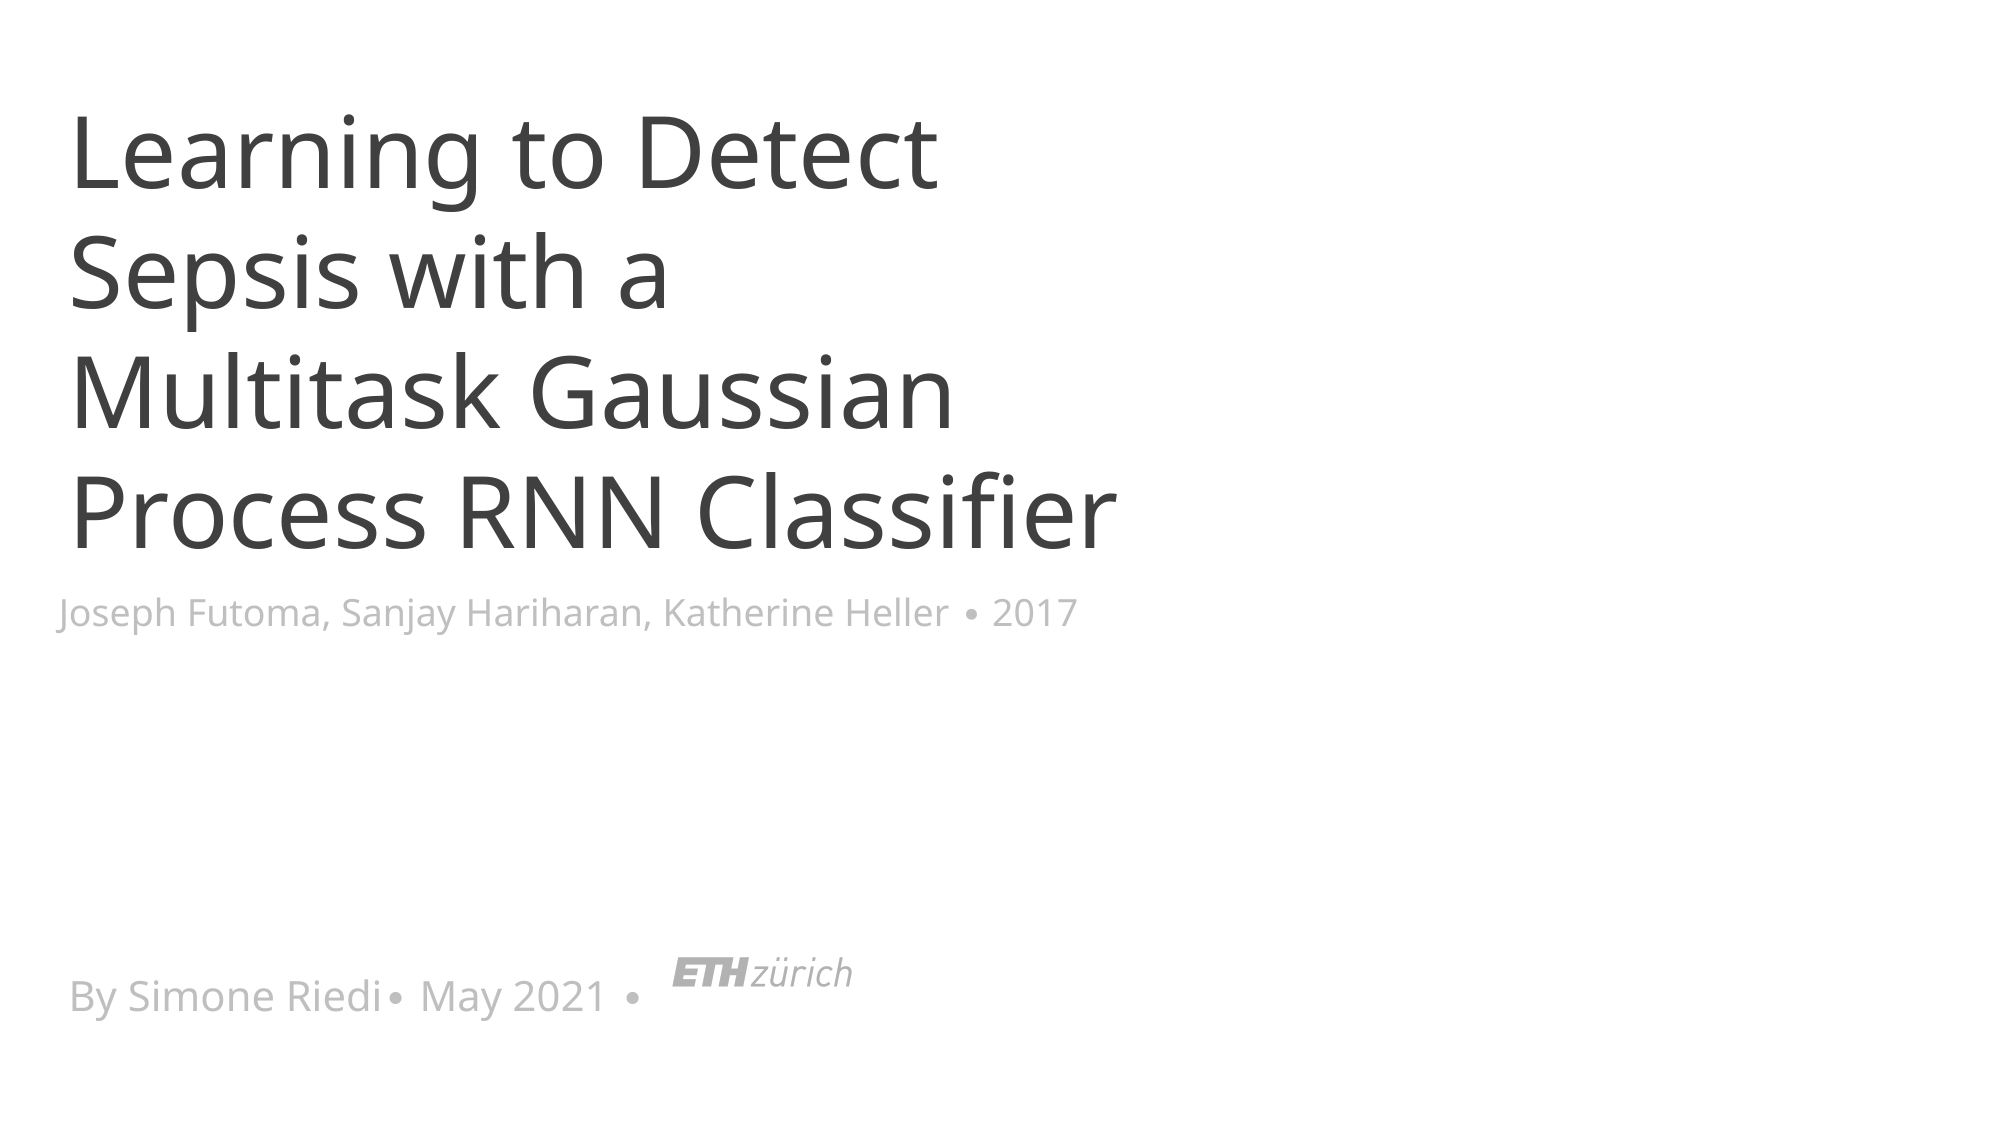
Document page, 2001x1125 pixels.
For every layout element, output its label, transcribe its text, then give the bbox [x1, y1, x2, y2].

text_box By Simone Riedi∙ May 2021 ∙ [53, 887, 998, 1028]
text_box Joseph Futoma, Sanjay Hariharan, Katherine Heller ∙ 2017 [43, 581, 1104, 641]
picture [658, 951, 866, 993]
text_box Learning to Detect Sepsis with a Multitask Gaussian Process RNN Classifier [53, 81, 1144, 576]
